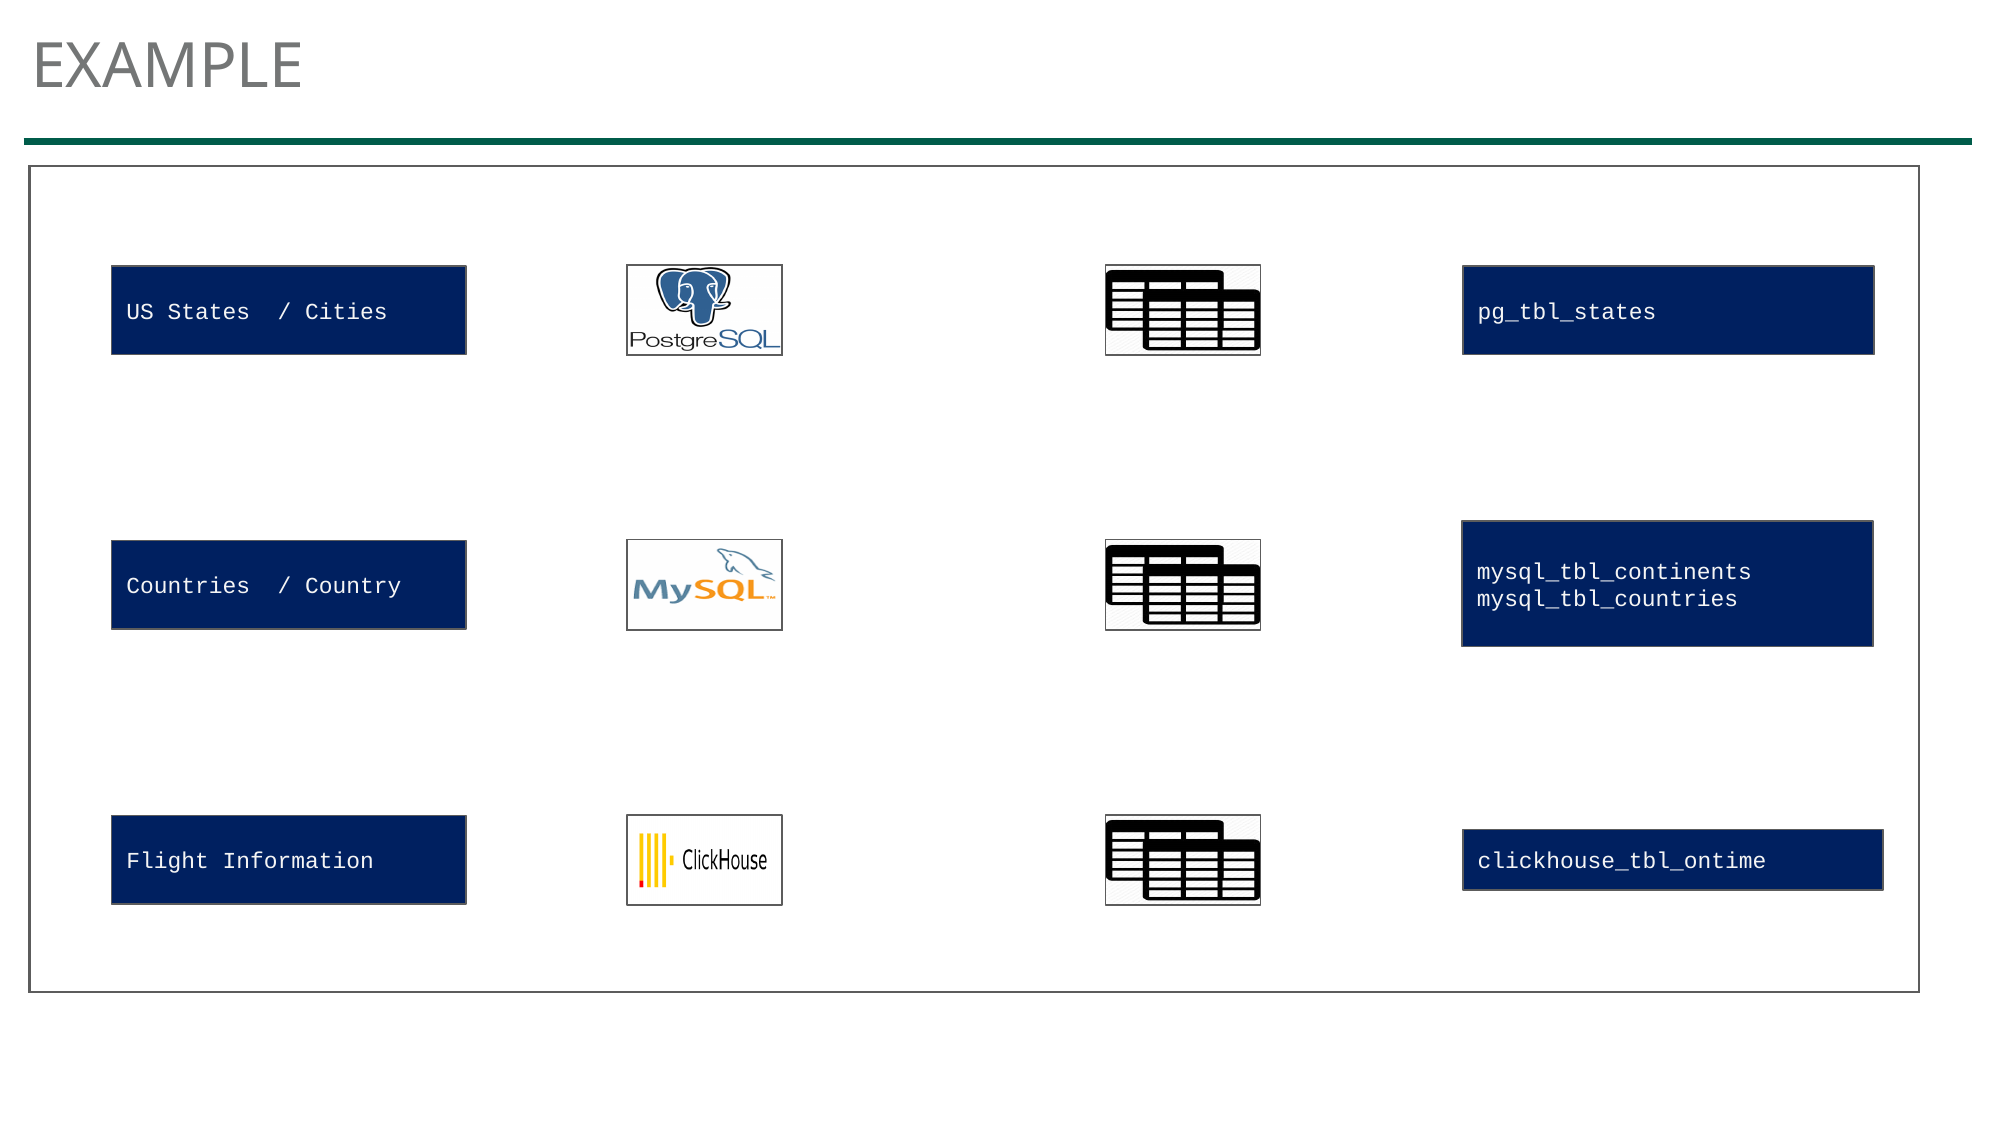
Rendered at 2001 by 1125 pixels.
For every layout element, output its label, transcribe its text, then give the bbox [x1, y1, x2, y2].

text_box US States / Cities [111, 265, 466, 355]
text_box Flight Information [111, 815, 466, 905]
picture [1106, 265, 1261, 355]
picture [627, 540, 782, 630]
text_box clickhouse_tbl_ontime [1462, 829, 1884, 891]
picture [1106, 540, 1261, 630]
text_box Countries / Country [111, 540, 466, 629]
text_box mysql_tbl_continents mysql_tbl_countries [1461, 521, 1874, 647]
picture [1106, 815, 1261, 905]
picture [627, 265, 782, 355]
title Example [23, 8, 1973, 128]
picture [627, 815, 782, 905]
text_box [29, 165, 1920, 993]
text_box pg_tbl_states [1462, 265, 1874, 355]
